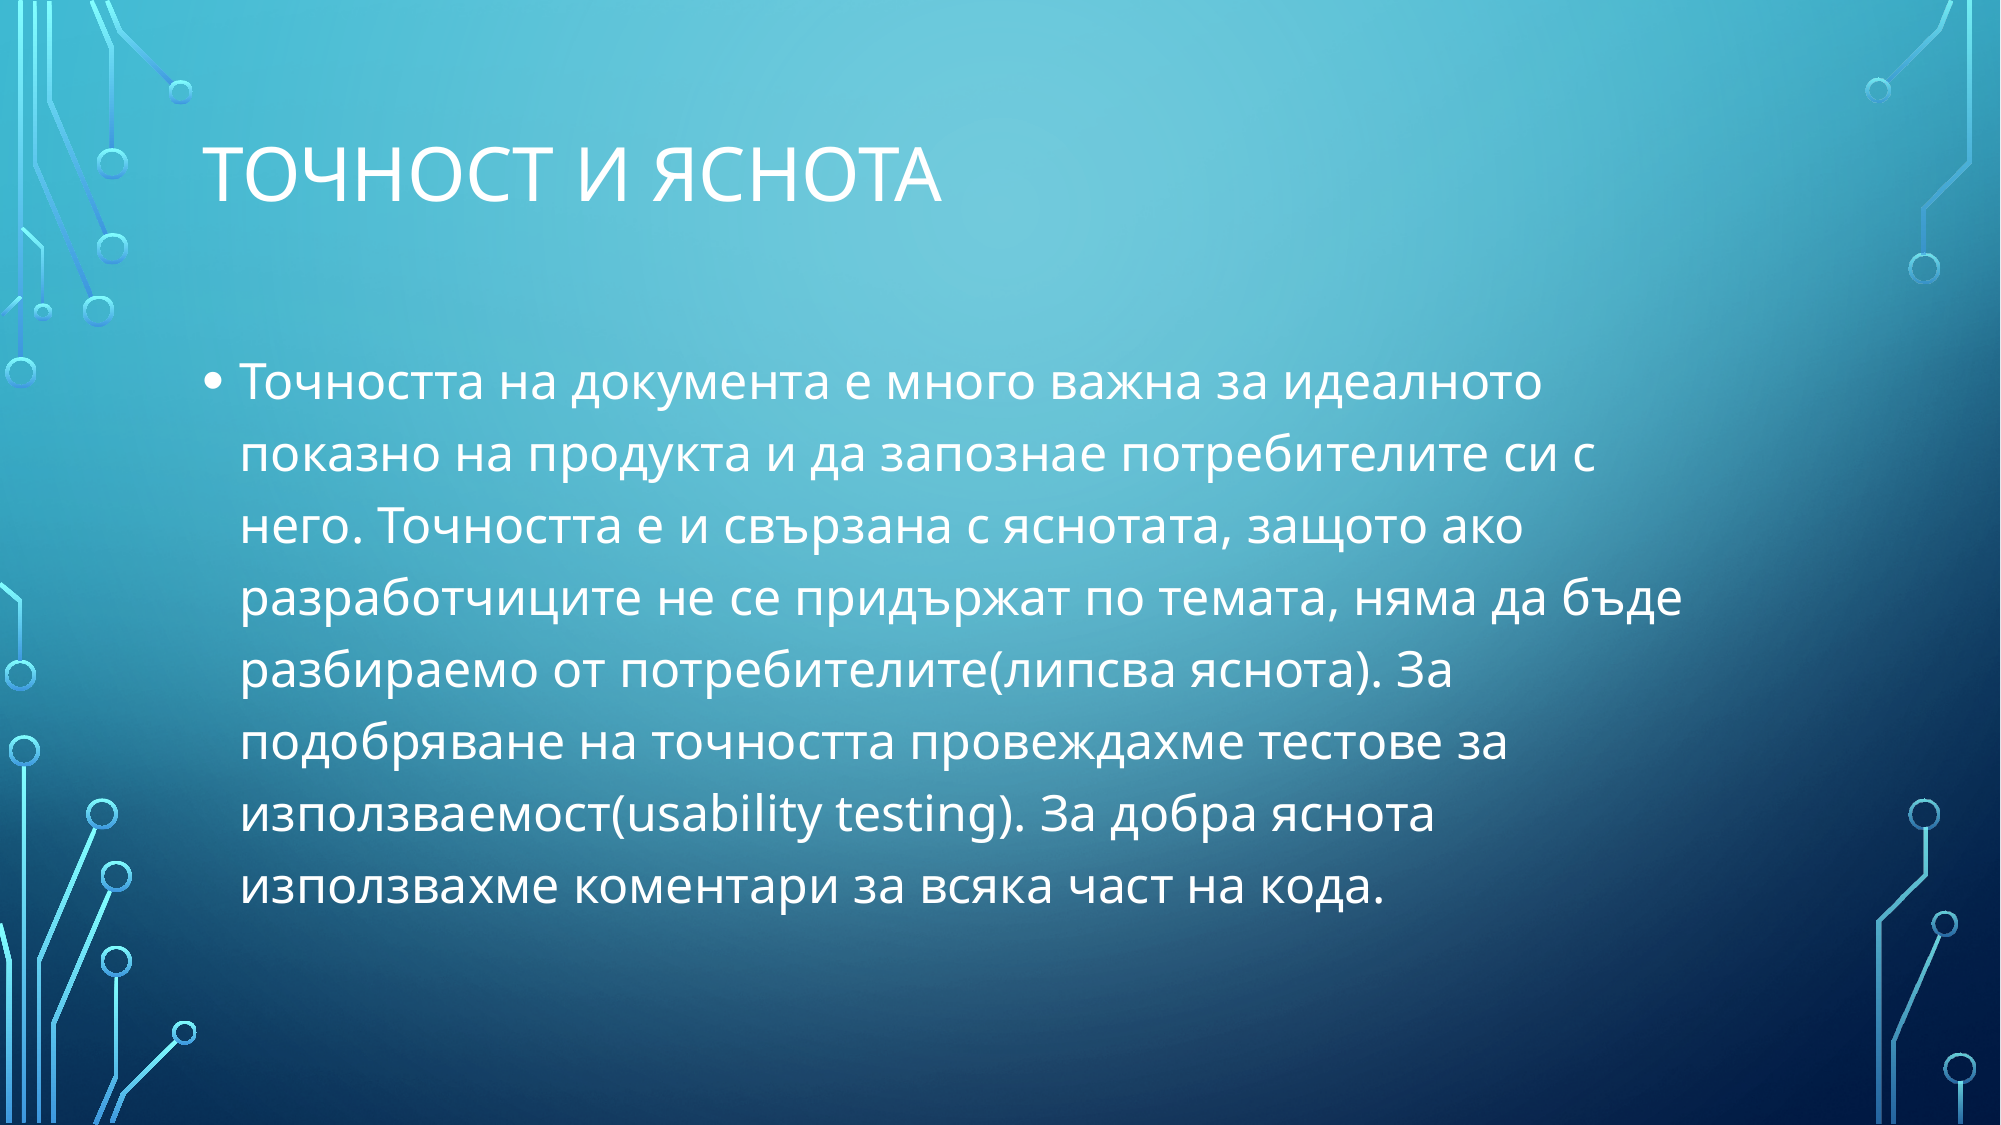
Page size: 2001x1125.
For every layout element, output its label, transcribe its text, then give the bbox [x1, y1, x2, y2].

text_box Точността на документа е много важна за идеалното показно на продукта и да запознае потребителите си с него. Точността е и свързана с яснотата, защото ако разработчиците не се придържат по темата, няма да бъде разбираемо от потребителите(липсва яснота). За подобряване на точността провеждахме тестове за използваемост(usability testing). За добра яснота използвахме коментари за всяка част на кода. [187, 330, 1706, 921]
title Точност и яснота [187, 101, 1813, 344]
